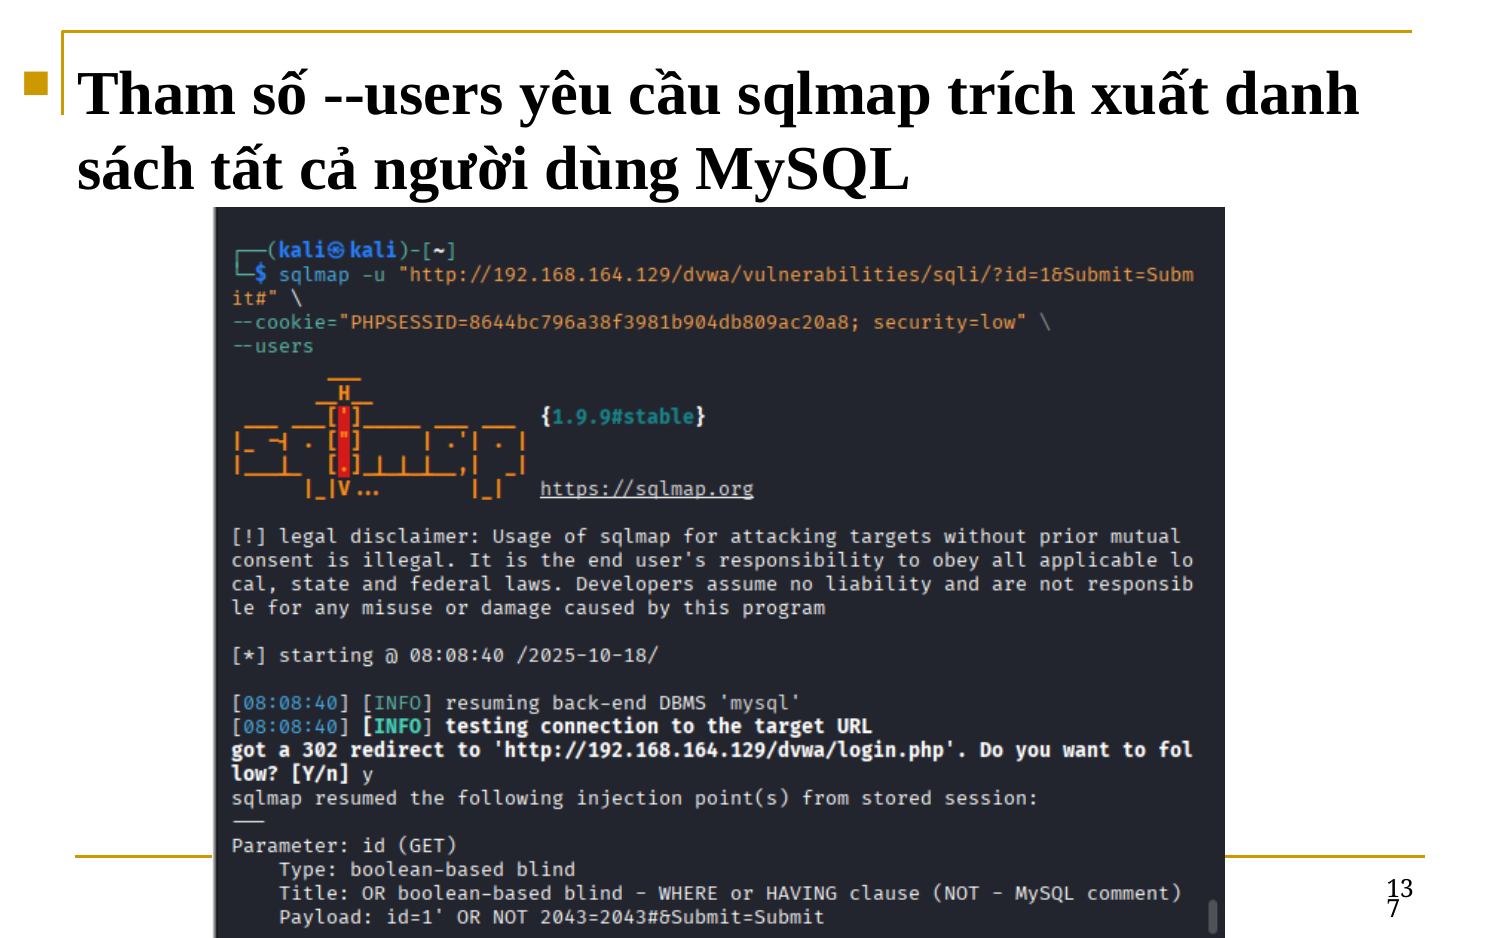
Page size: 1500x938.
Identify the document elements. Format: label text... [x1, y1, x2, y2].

picture [212, 207, 1226, 938]
slide_number 137 [1380, 878, 1419, 938]
text_box Tham số --users yêu cầu sqlmap trích xuất danh sách tất cả người dùng MySQL [18, 34, 1482, 202]
